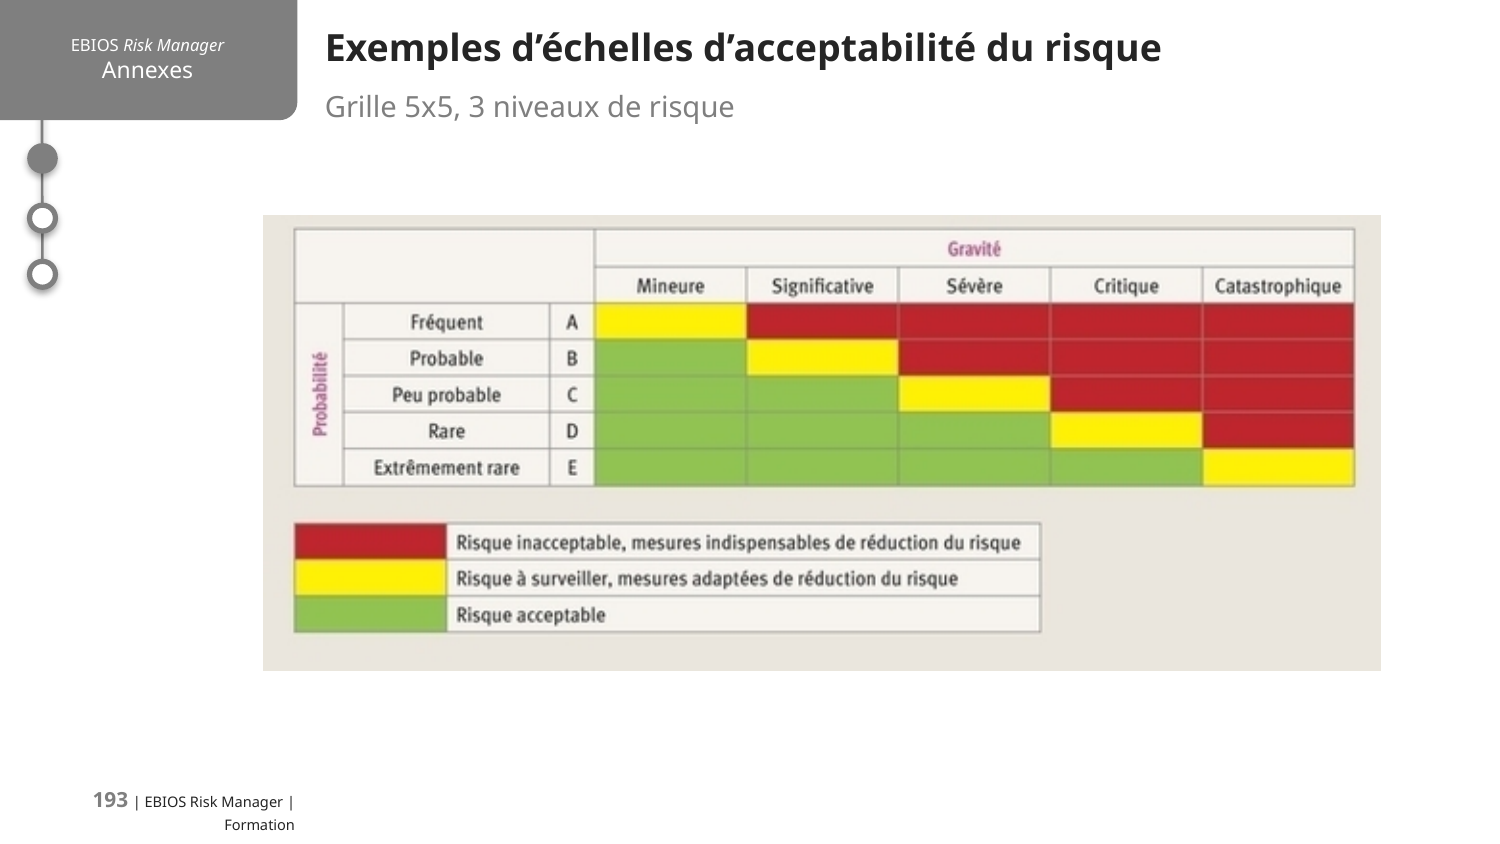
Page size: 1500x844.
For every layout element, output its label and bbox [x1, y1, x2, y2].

picture [263, 215, 1381, 672]
text_box [324, 88, 1381, 124]
text_box [324, 23, 1447, 69]
